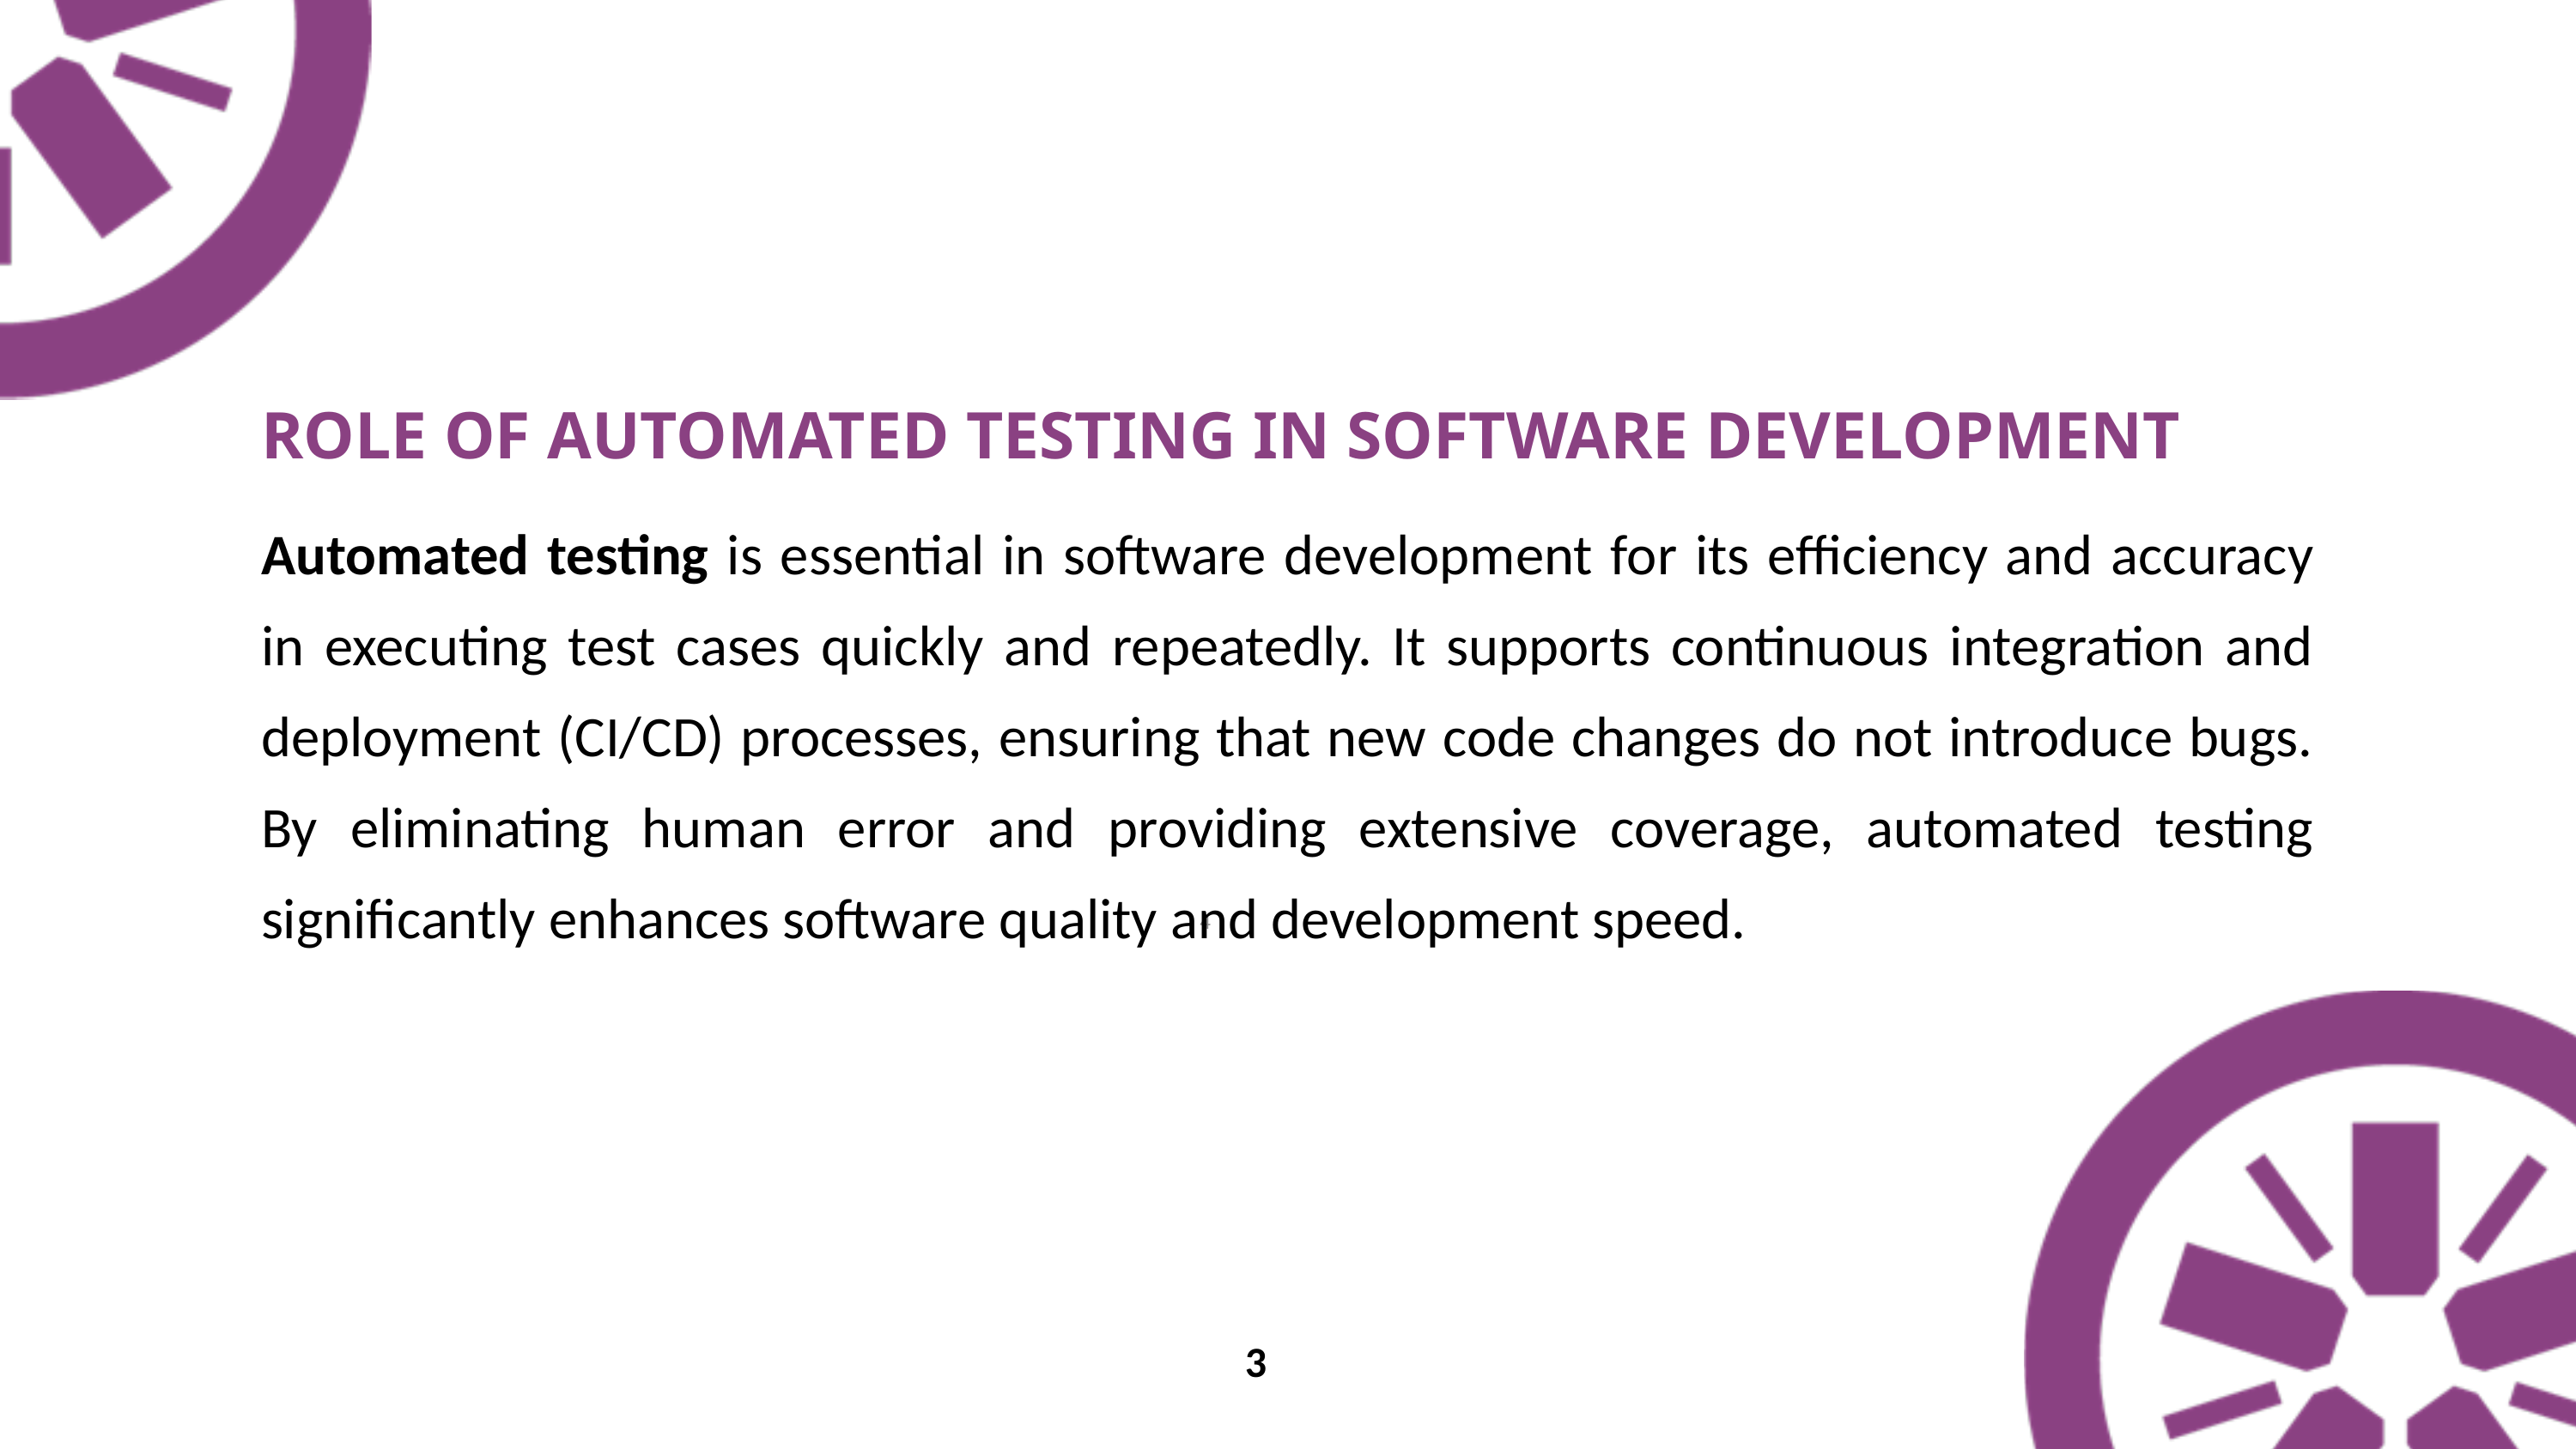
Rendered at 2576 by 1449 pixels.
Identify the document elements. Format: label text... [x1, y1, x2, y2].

text_box [0, 0, 372, 401]
text_box ROLE OF AUTOMATED TESTING IN SOFTWARE DEVELOPMENT [261, 308, 2416, 472]
text_box Automated testing is essential in software development for its efficiency and accuracy in executing test cases quickly and repeatedly. It supports continuous integration and deployment (CI/CD) processes, ensuring that new code changes do not introduce bugs. By eliminating human error and providing extensive coverage, automated testing significantly enhances software quality and development speed. [261, 495, 2315, 950]
slide_number 4 [922, 894, 1224, 947]
text_box [2024, 991, 2576, 1449]
footer 3 [1051, 1334, 1460, 1386]
